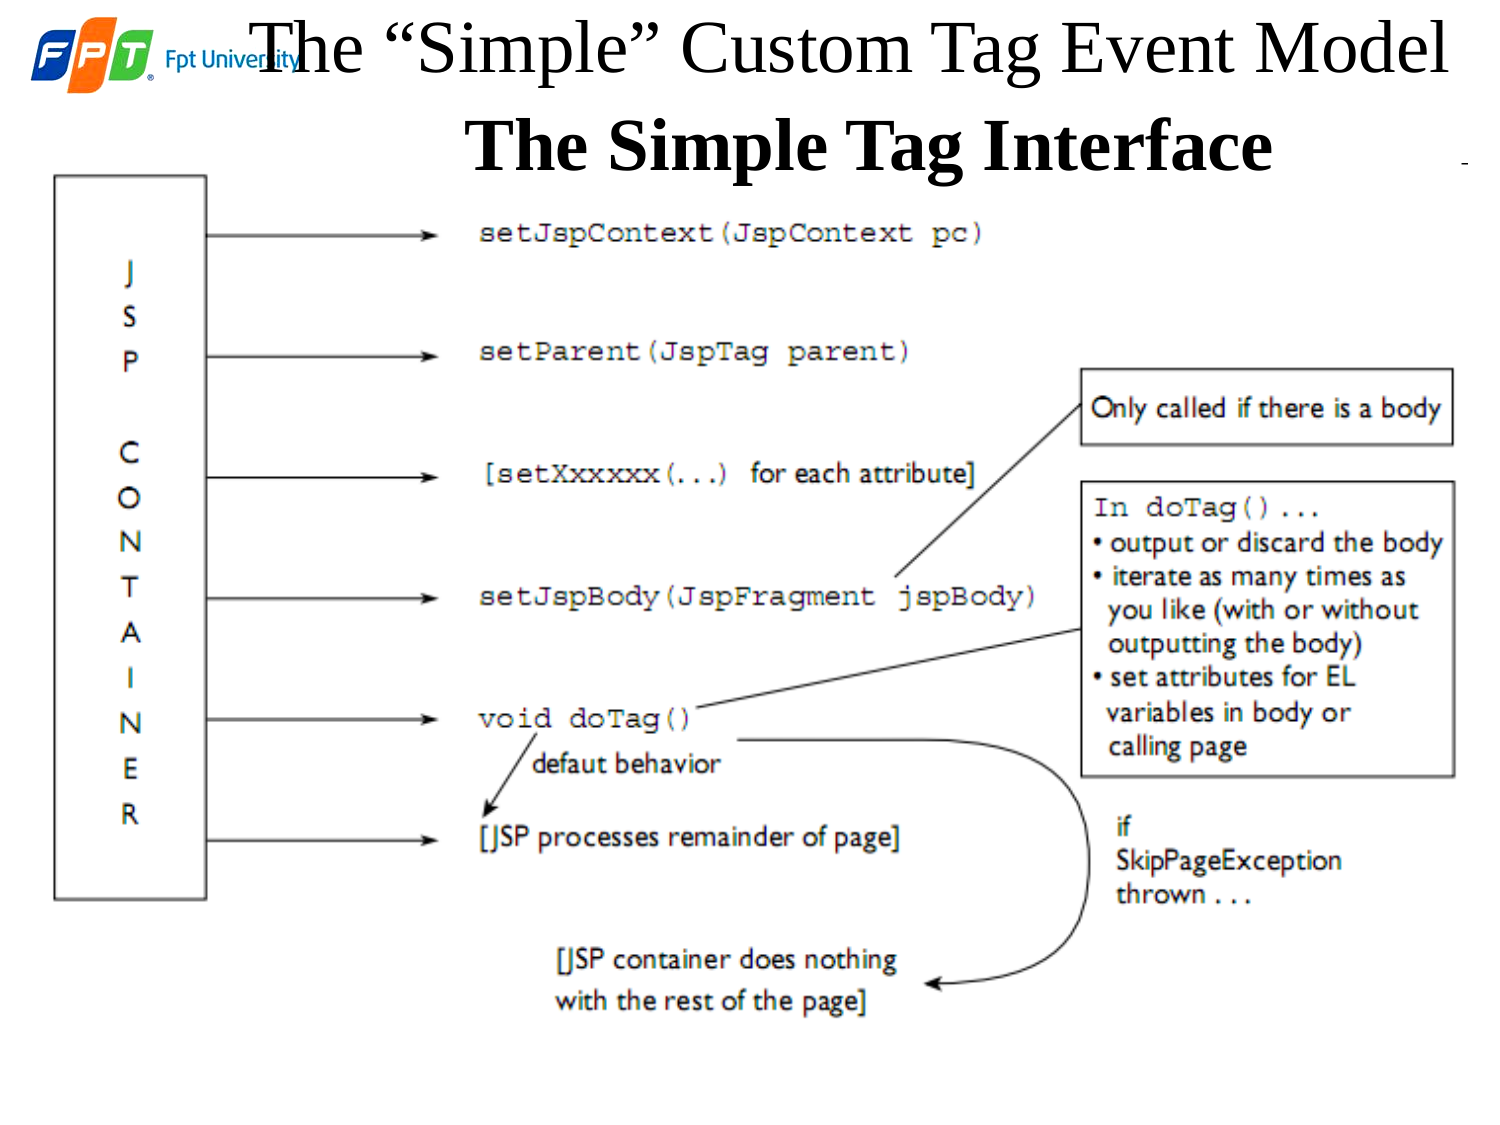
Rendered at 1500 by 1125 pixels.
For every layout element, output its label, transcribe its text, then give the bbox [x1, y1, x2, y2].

title The “Simple” Custom Tag Event Model The Simple Tag Interface [217, 0, 1500, 185]
picture [0, 0, 217, 122]
picture [48, 163, 1468, 1038]
